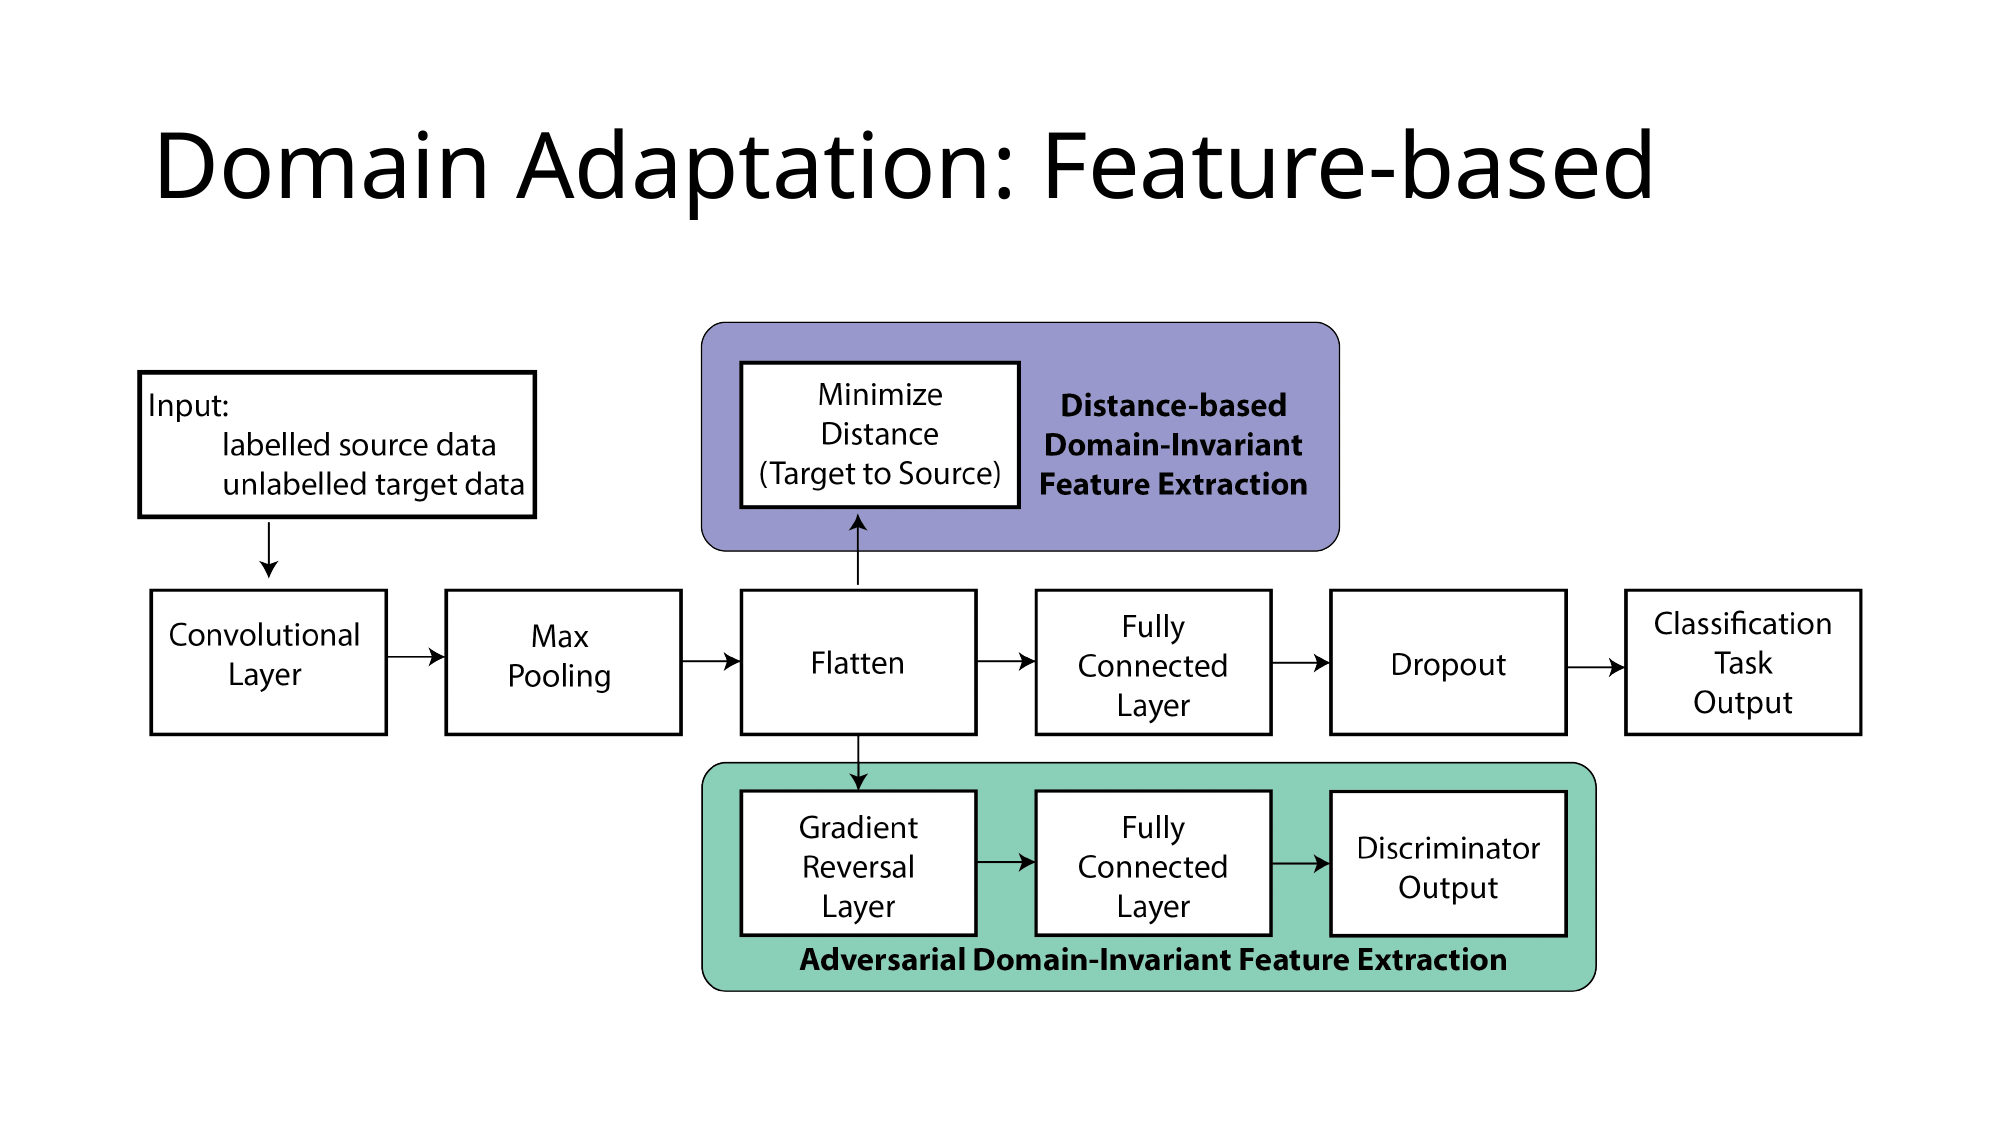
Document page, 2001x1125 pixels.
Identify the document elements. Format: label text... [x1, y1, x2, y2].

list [136, 321, 1863, 992]
title Domain Adaptation: Feature-based [137, 59, 1863, 278]
